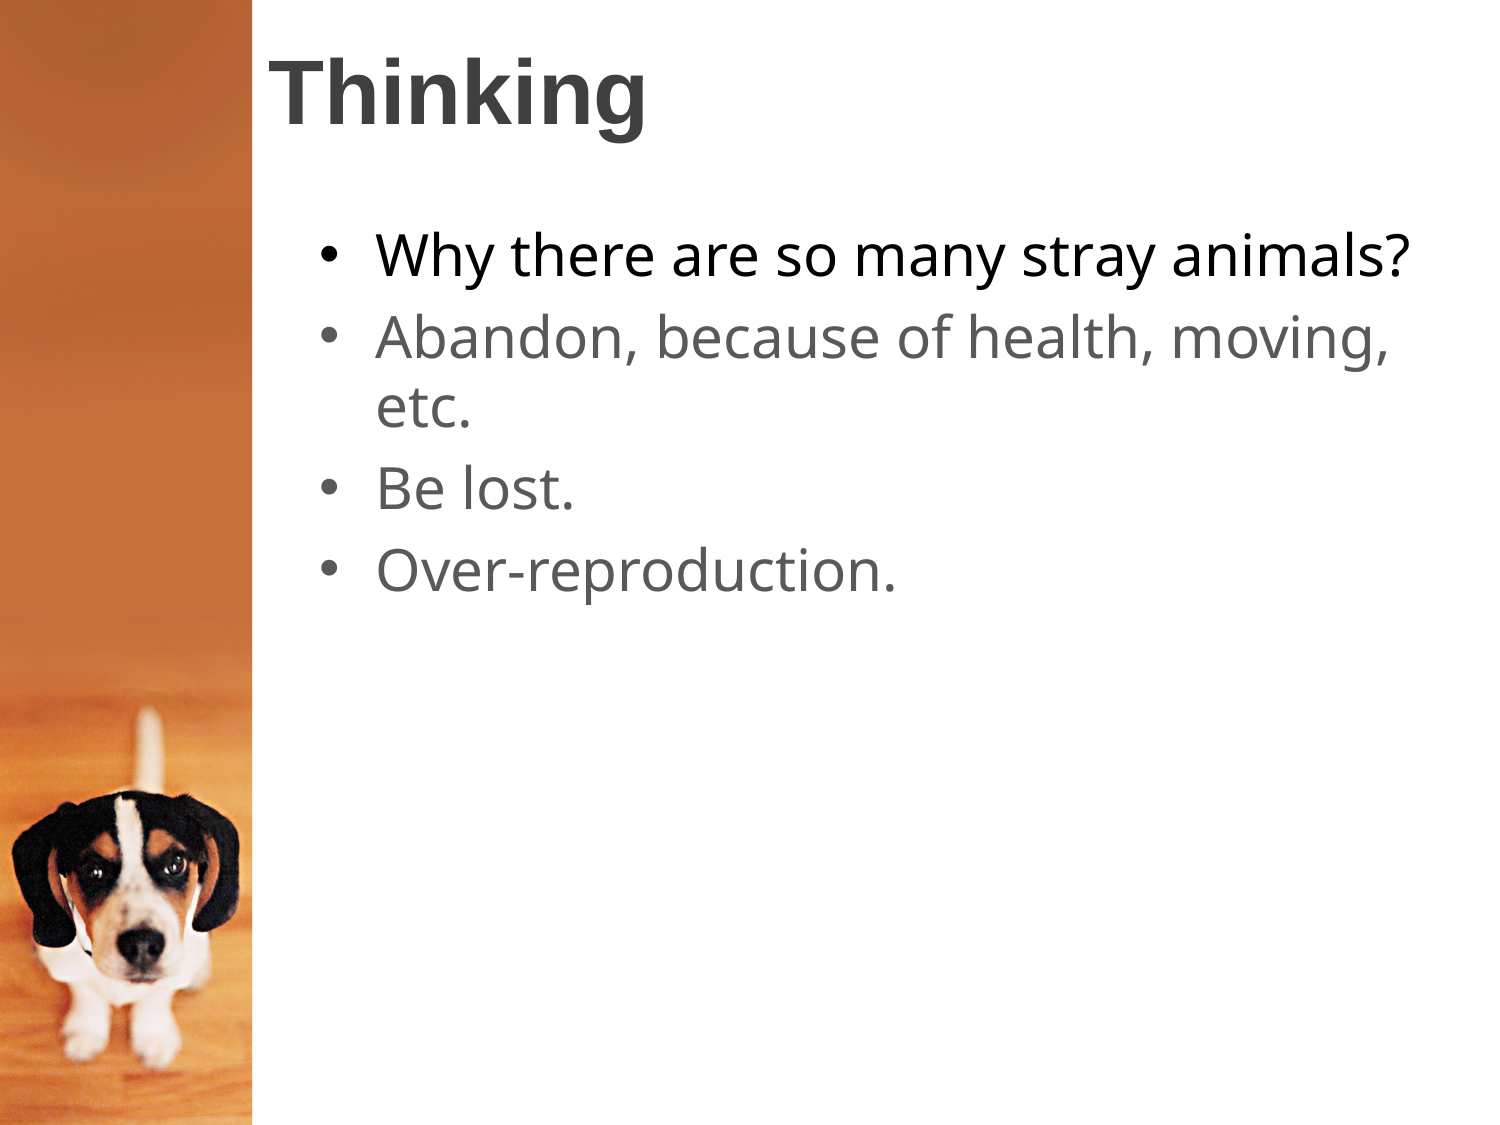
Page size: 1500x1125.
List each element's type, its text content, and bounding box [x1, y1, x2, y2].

list Why there are so many stray animals? Abandon, because of health, moving, etc. Be lost. Over-reproduction. [304, 210, 1500, 954]
title Thinking [253, 0, 1500, 176]
picture [0, 0, 1500, 1125]
